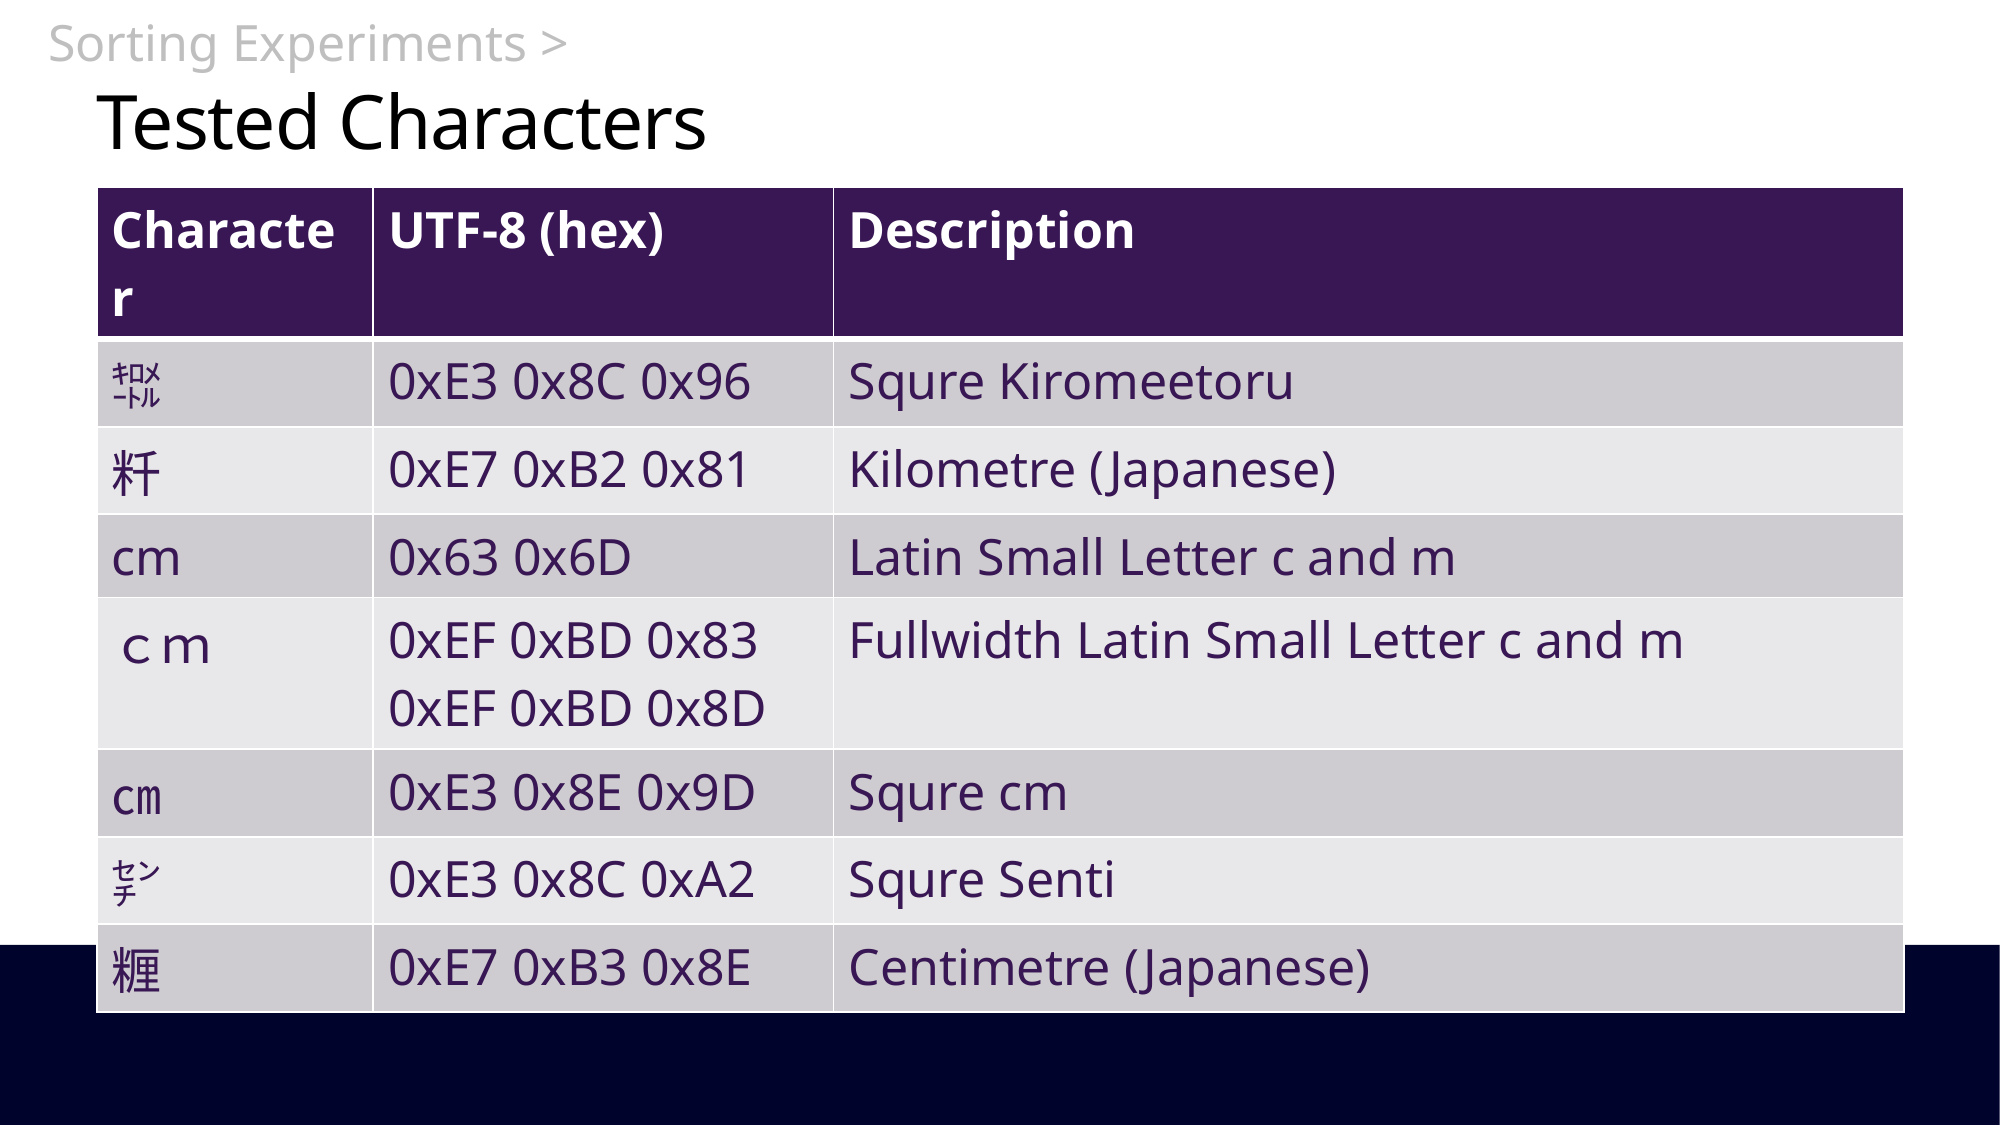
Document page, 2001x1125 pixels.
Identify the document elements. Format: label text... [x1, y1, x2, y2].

table_cell 粁 [98, 428, 372, 513]
table_cell ㎝ [98, 750, 372, 836]
table_cell 糎 [98, 925, 372, 1011]
table_cell 0xE3 0x8E 0x9D [374, 750, 833, 836]
table_header Description [834, 188, 1903, 336]
table_cell 0xEF 0xBD 0x83 0xEF 0xBD 0x8D [374, 598, 833, 748]
table_header Character [98, 188, 372, 336]
table_cell 0x63 0x6D [374, 515, 833, 597]
table_cell ｃｍ [98, 598, 372, 748]
table_cell 0xE3 0x8C 0x96 [374, 342, 833, 426]
list Sorting Experiments > [48, 11, 1952, 72]
title Tested Characters [96, 75, 1904, 166]
table_cell Latin Small Letter c and m [834, 515, 1903, 597]
table_cell ㌢ [98, 838, 372, 923]
table_cell ㌖ [98, 342, 372, 426]
table_cell 0xE7 0xB2 0x81 [374, 428, 833, 513]
table_cell Squre Kiromeetoru [834, 342, 1903, 426]
table_cell 0xE7 0xB3 0x8E [374, 925, 833, 1011]
table_cell Fullwidth Latin Small Letter c and m [834, 598, 1903, 748]
table_cell Squre Senti [834, 838, 1903, 923]
table_cell Squre cm [834, 750, 1903, 836]
table_header UTF-8 (hex) [374, 188, 833, 336]
table_cell Centimetre (Japanese) [834, 925, 1903, 1011]
table_cell 0xE3 0x8C 0xA2 [374, 838, 833, 923]
table_cell cm [98, 515, 372, 597]
table_cell Kilometre (Japanese) [834, 428, 1903, 513]
